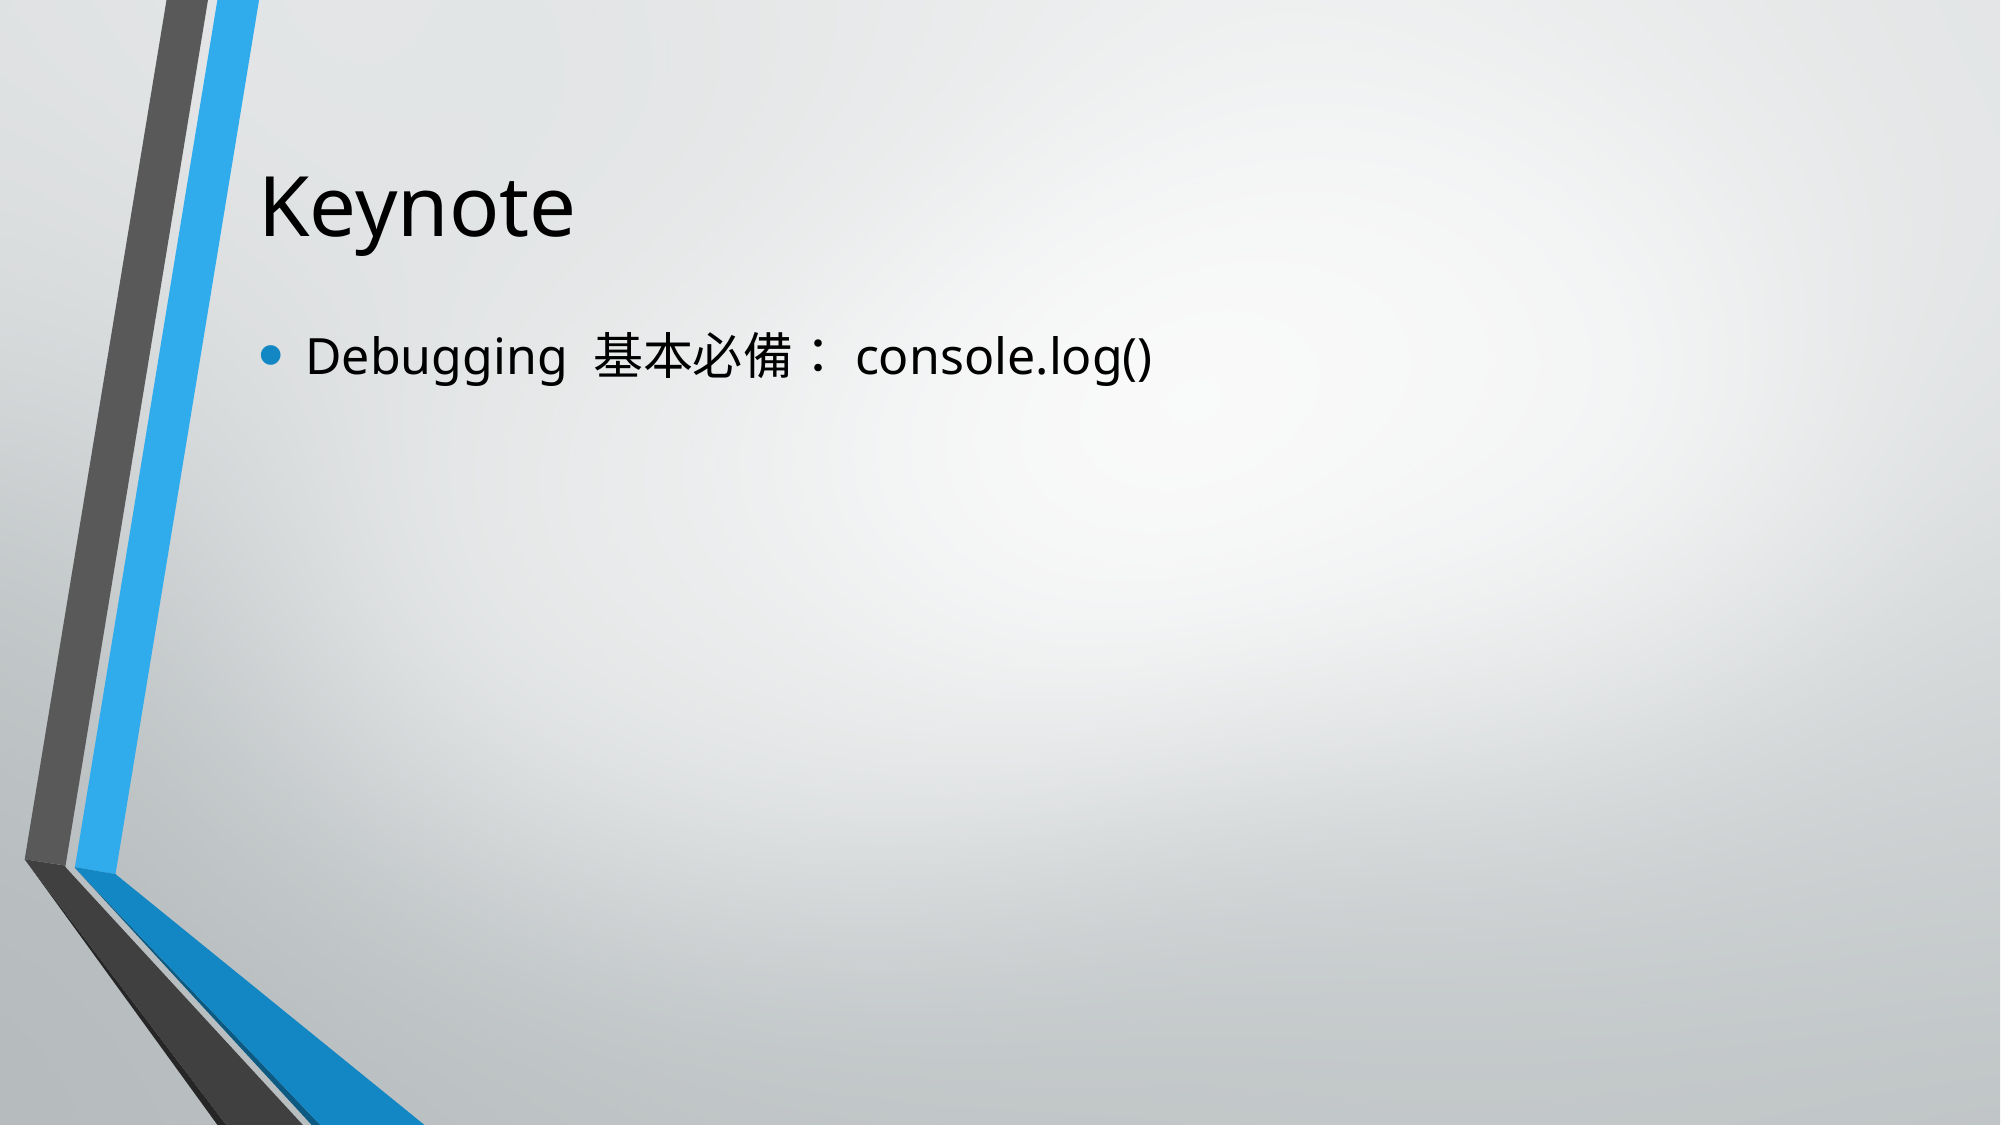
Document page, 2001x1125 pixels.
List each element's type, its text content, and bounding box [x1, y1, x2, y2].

list Debugging 基本必備：console.log() [243, 316, 1887, 1005]
title Keynote [243, 112, 1887, 294]
